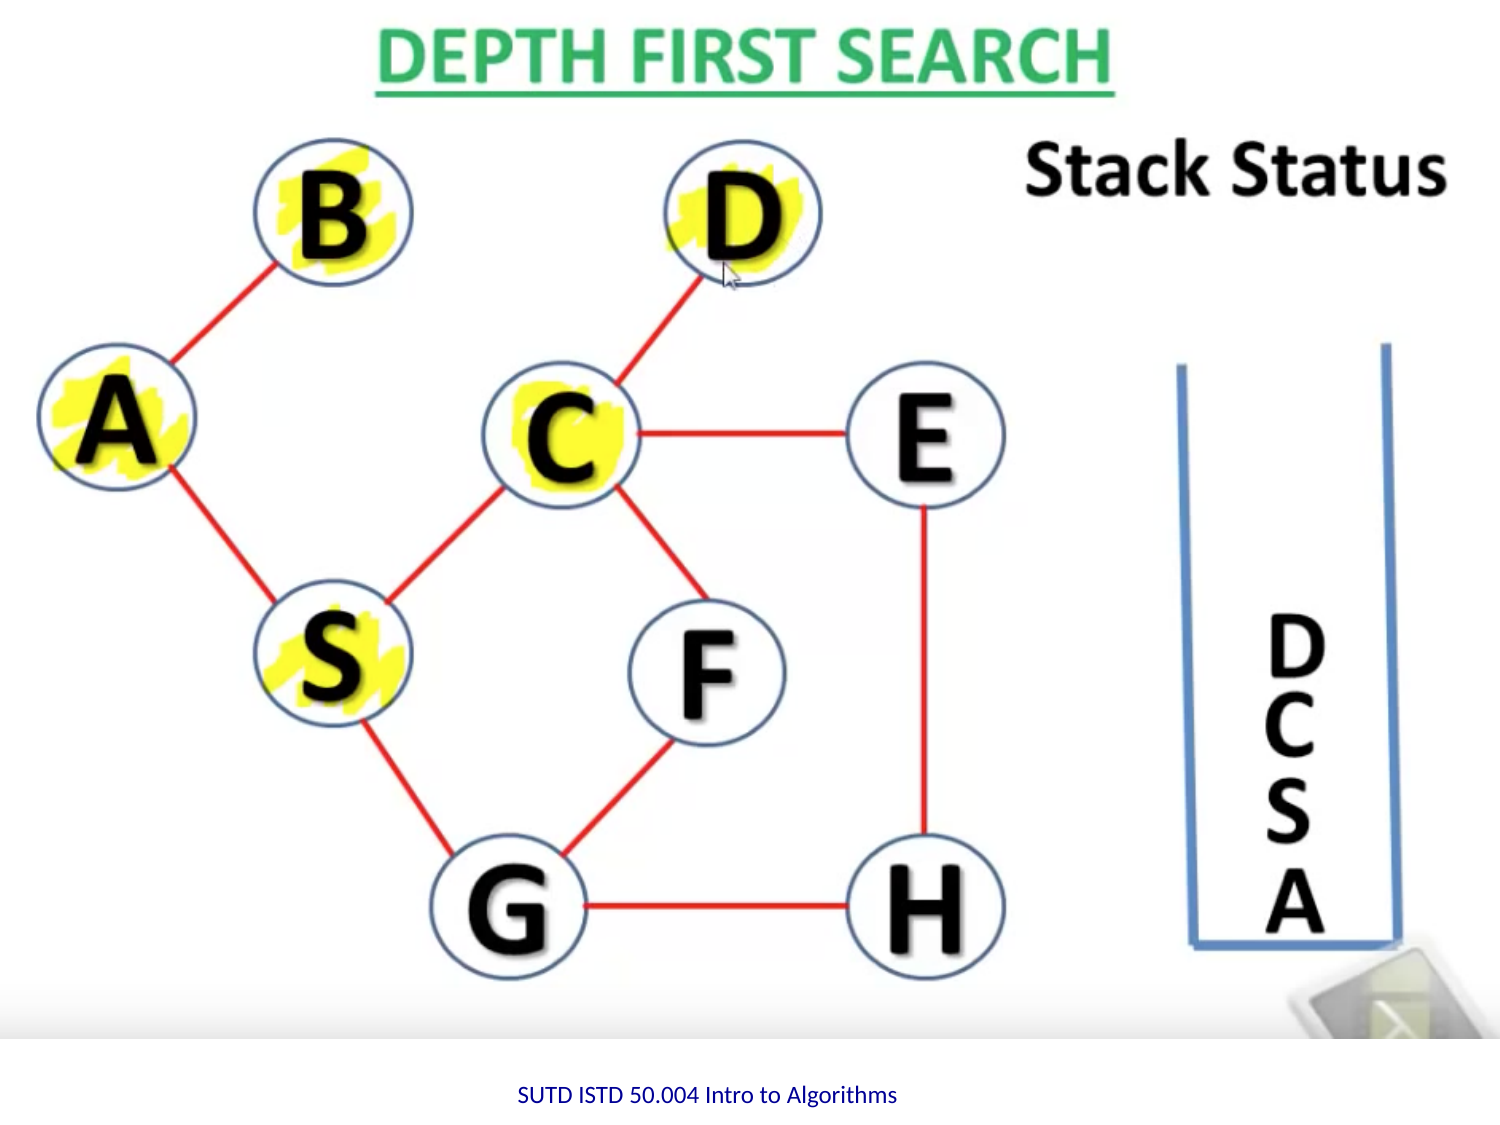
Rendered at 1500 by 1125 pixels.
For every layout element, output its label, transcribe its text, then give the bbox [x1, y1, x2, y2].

footer SUTD ISTD 50.004 Intro to Algorithms [473, 1063, 949, 1123]
picture [0, 0, 1500, 1039]
